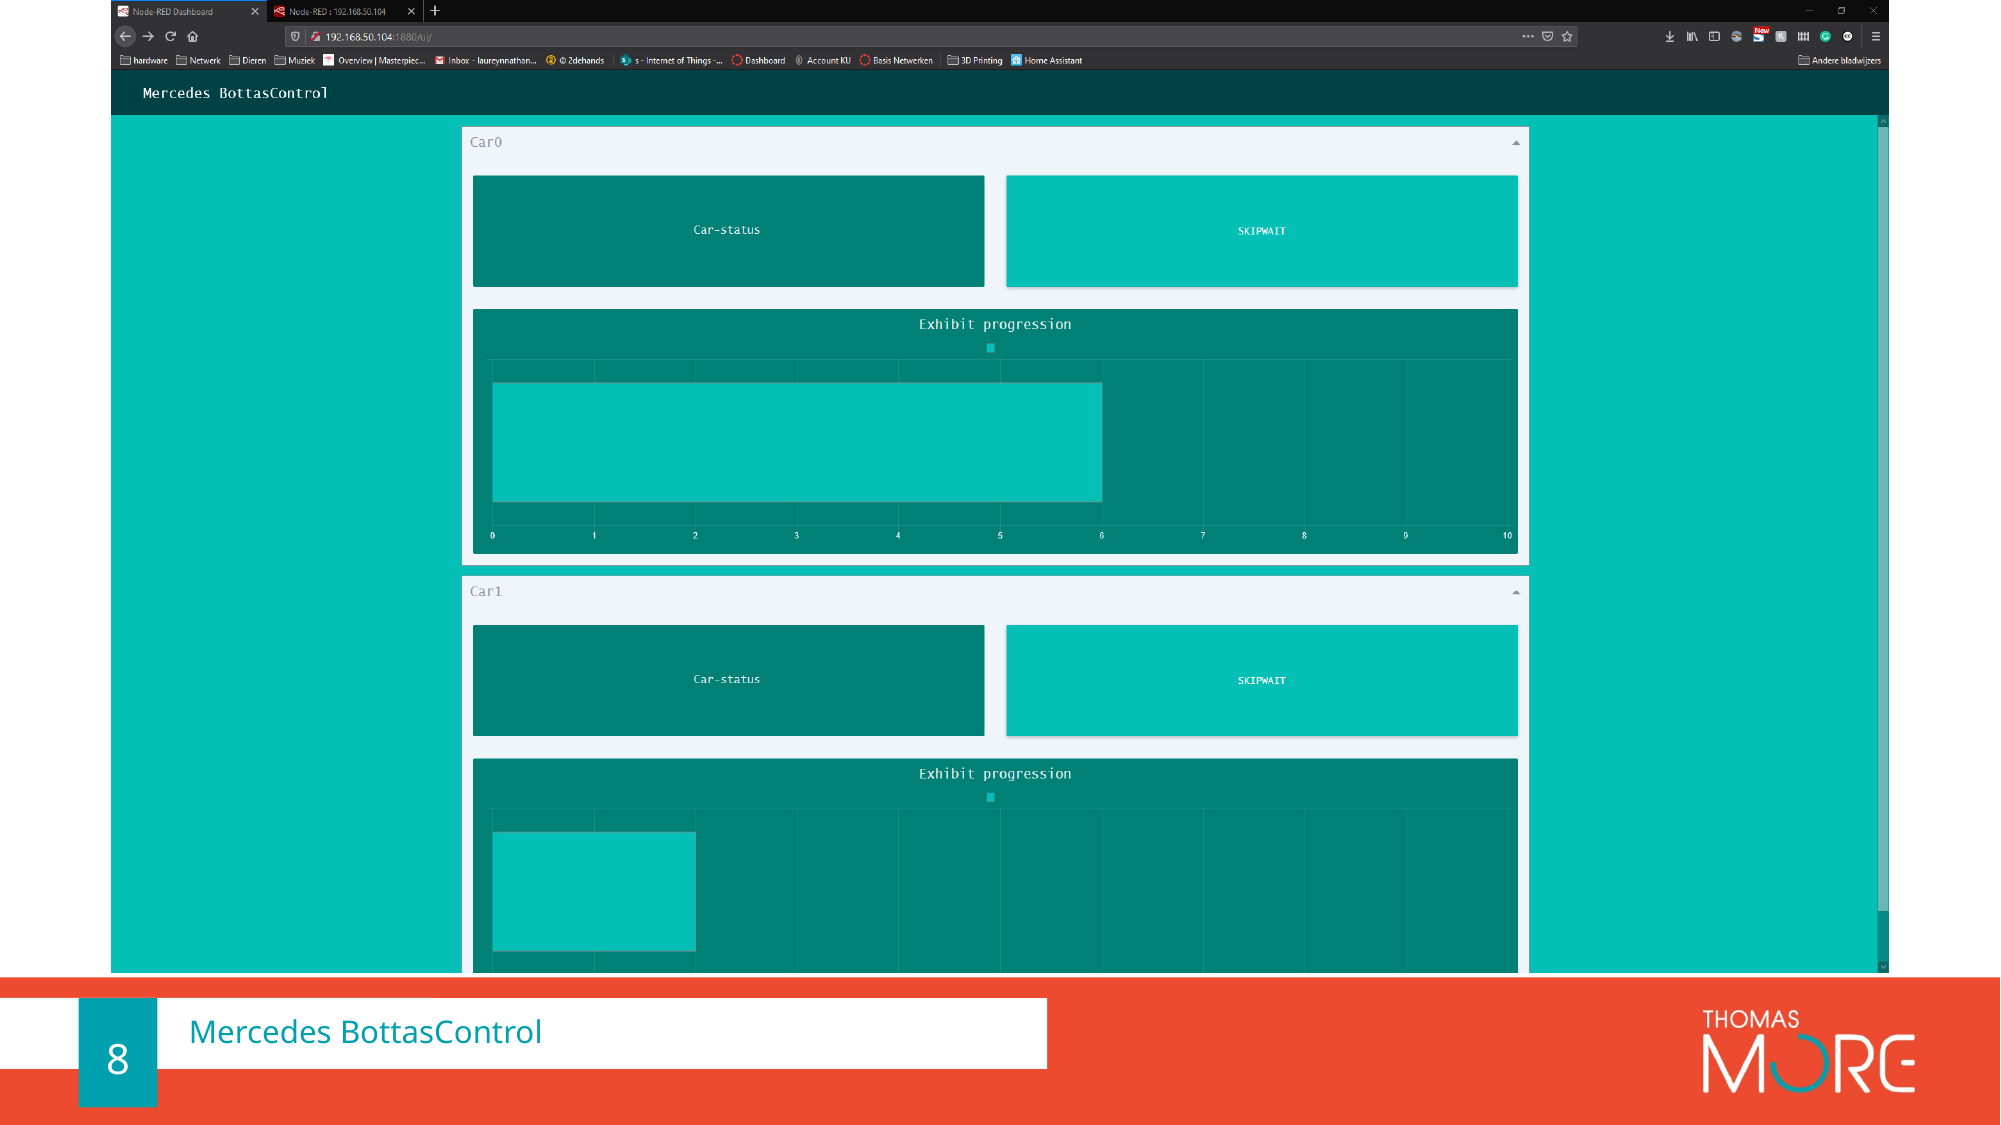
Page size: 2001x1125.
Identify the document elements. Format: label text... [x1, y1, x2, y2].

footer Mercedes BottasControl [165, 998, 1048, 1069]
picture [111, 0, 1889, 973]
picture [1673, 980, 1944, 1122]
slide_number 8 [78, 998, 158, 1108]
